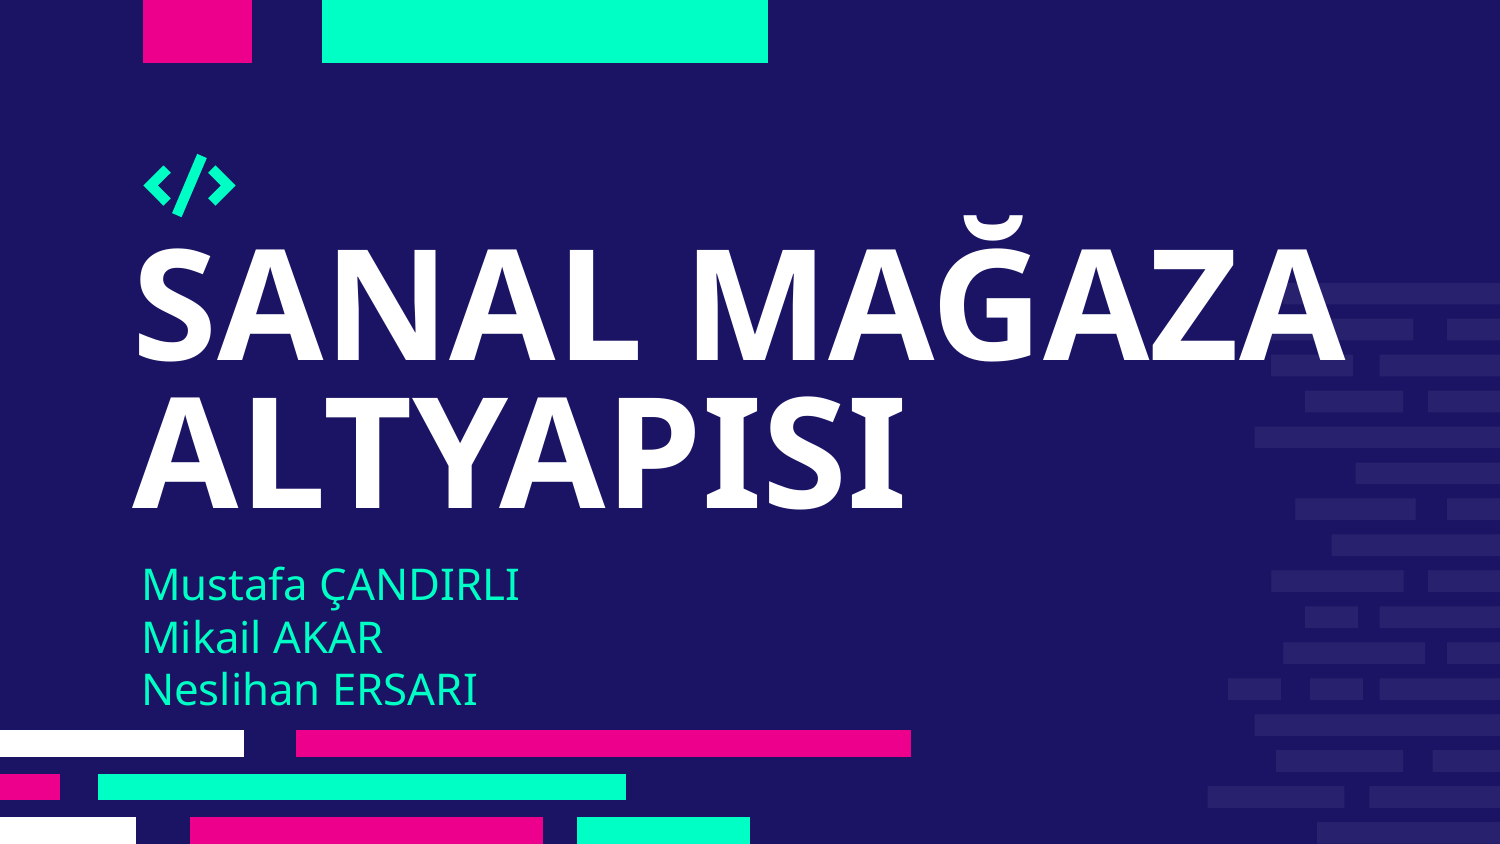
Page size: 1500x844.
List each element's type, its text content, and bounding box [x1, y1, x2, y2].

subtitle Mustafa ÇANDIRLI Mikail AKAR Neslihan ERSARI [126, 557, 1500, 688]
title SANAL MAĞAZA ALTYAPISI [117, 224, 1500, 538]
